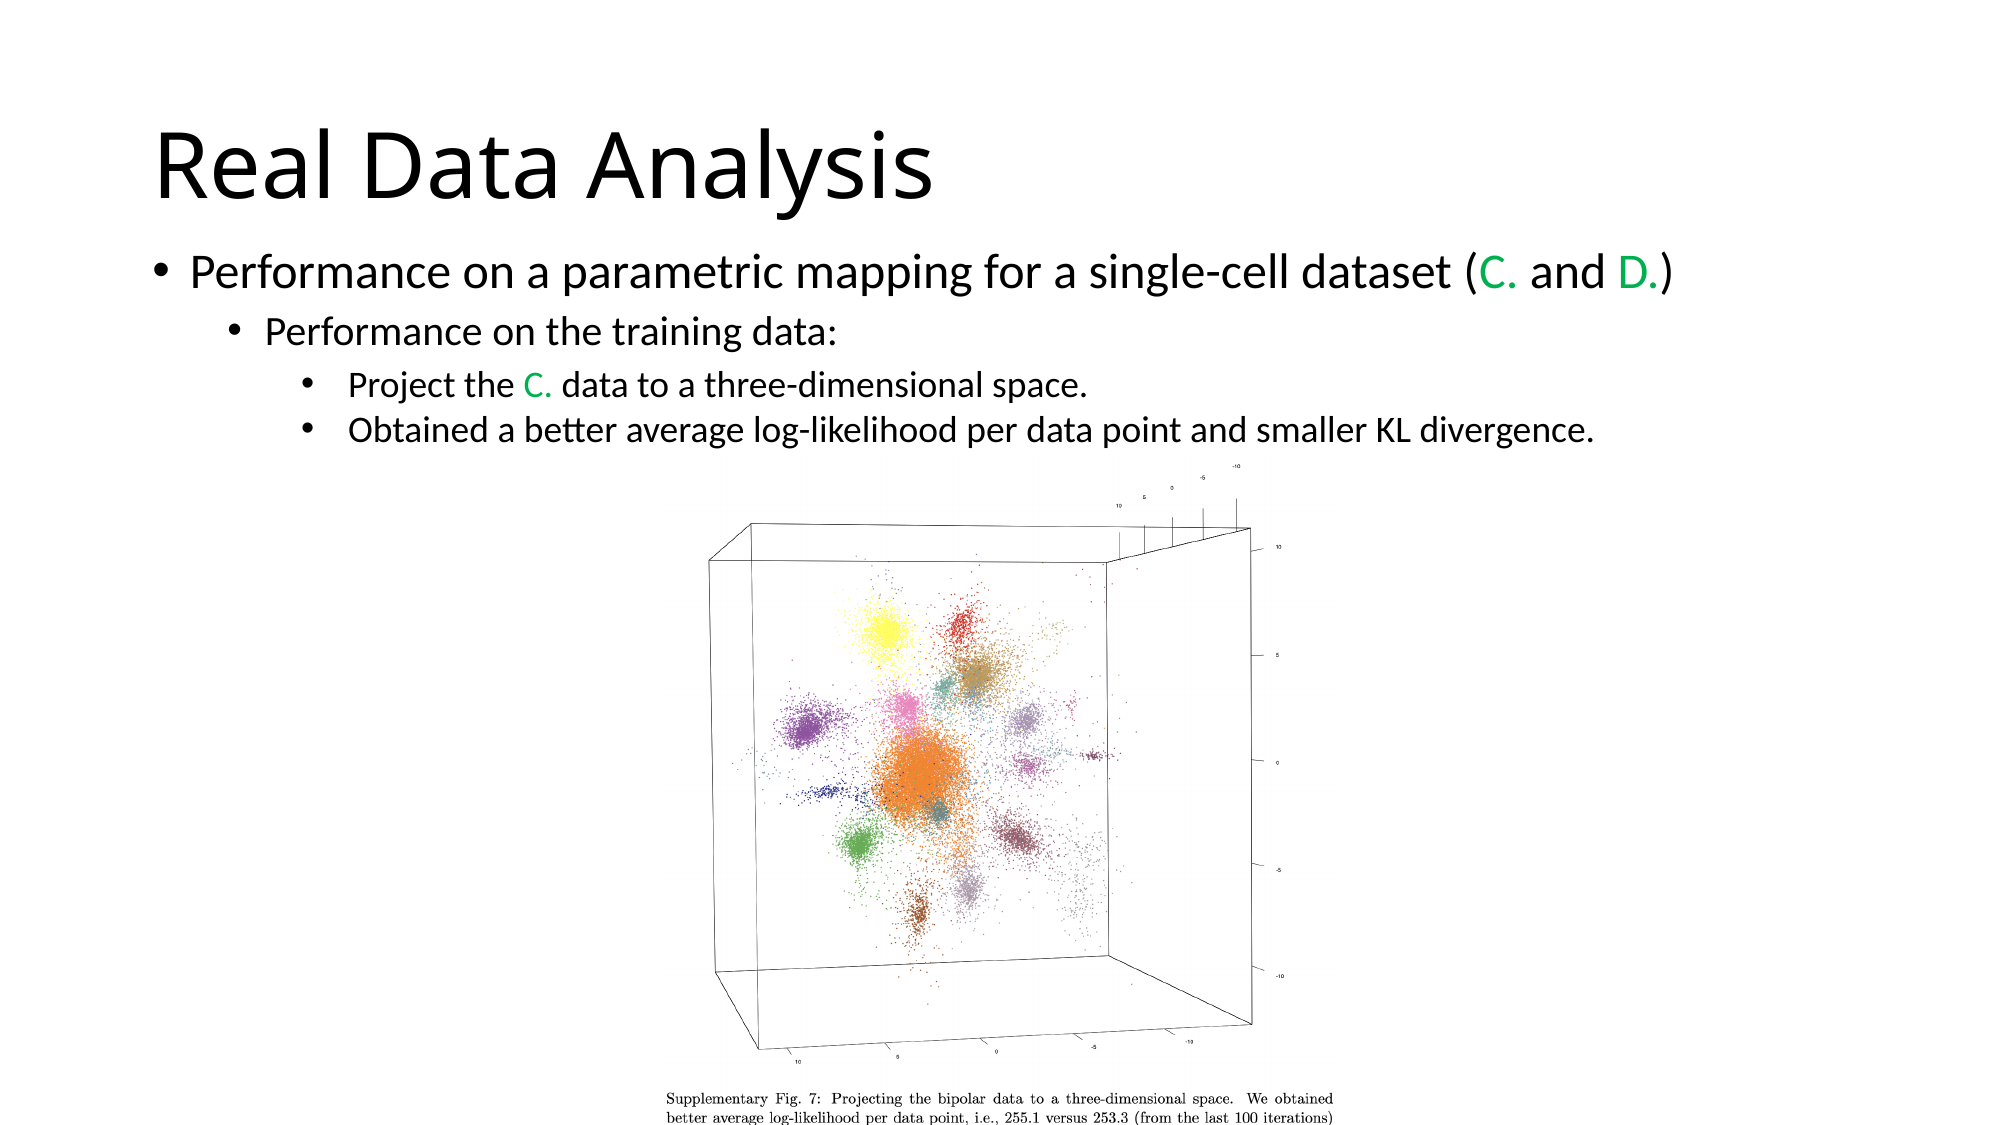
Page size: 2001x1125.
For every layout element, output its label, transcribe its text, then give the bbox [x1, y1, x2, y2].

text_box Project the C. data to a three-dimensional space. Obtained a better average log-likelihood per data point and smaller KL divergence. [286, 352, 1650, 458]
picture [663, 453, 1337, 1125]
list Performance on a parametric mapping for a single-cell dataset (C. and D.) Performance on the training data: [137, 237, 2000, 1125]
title Real Data Analysis [137, 59, 1863, 237]
